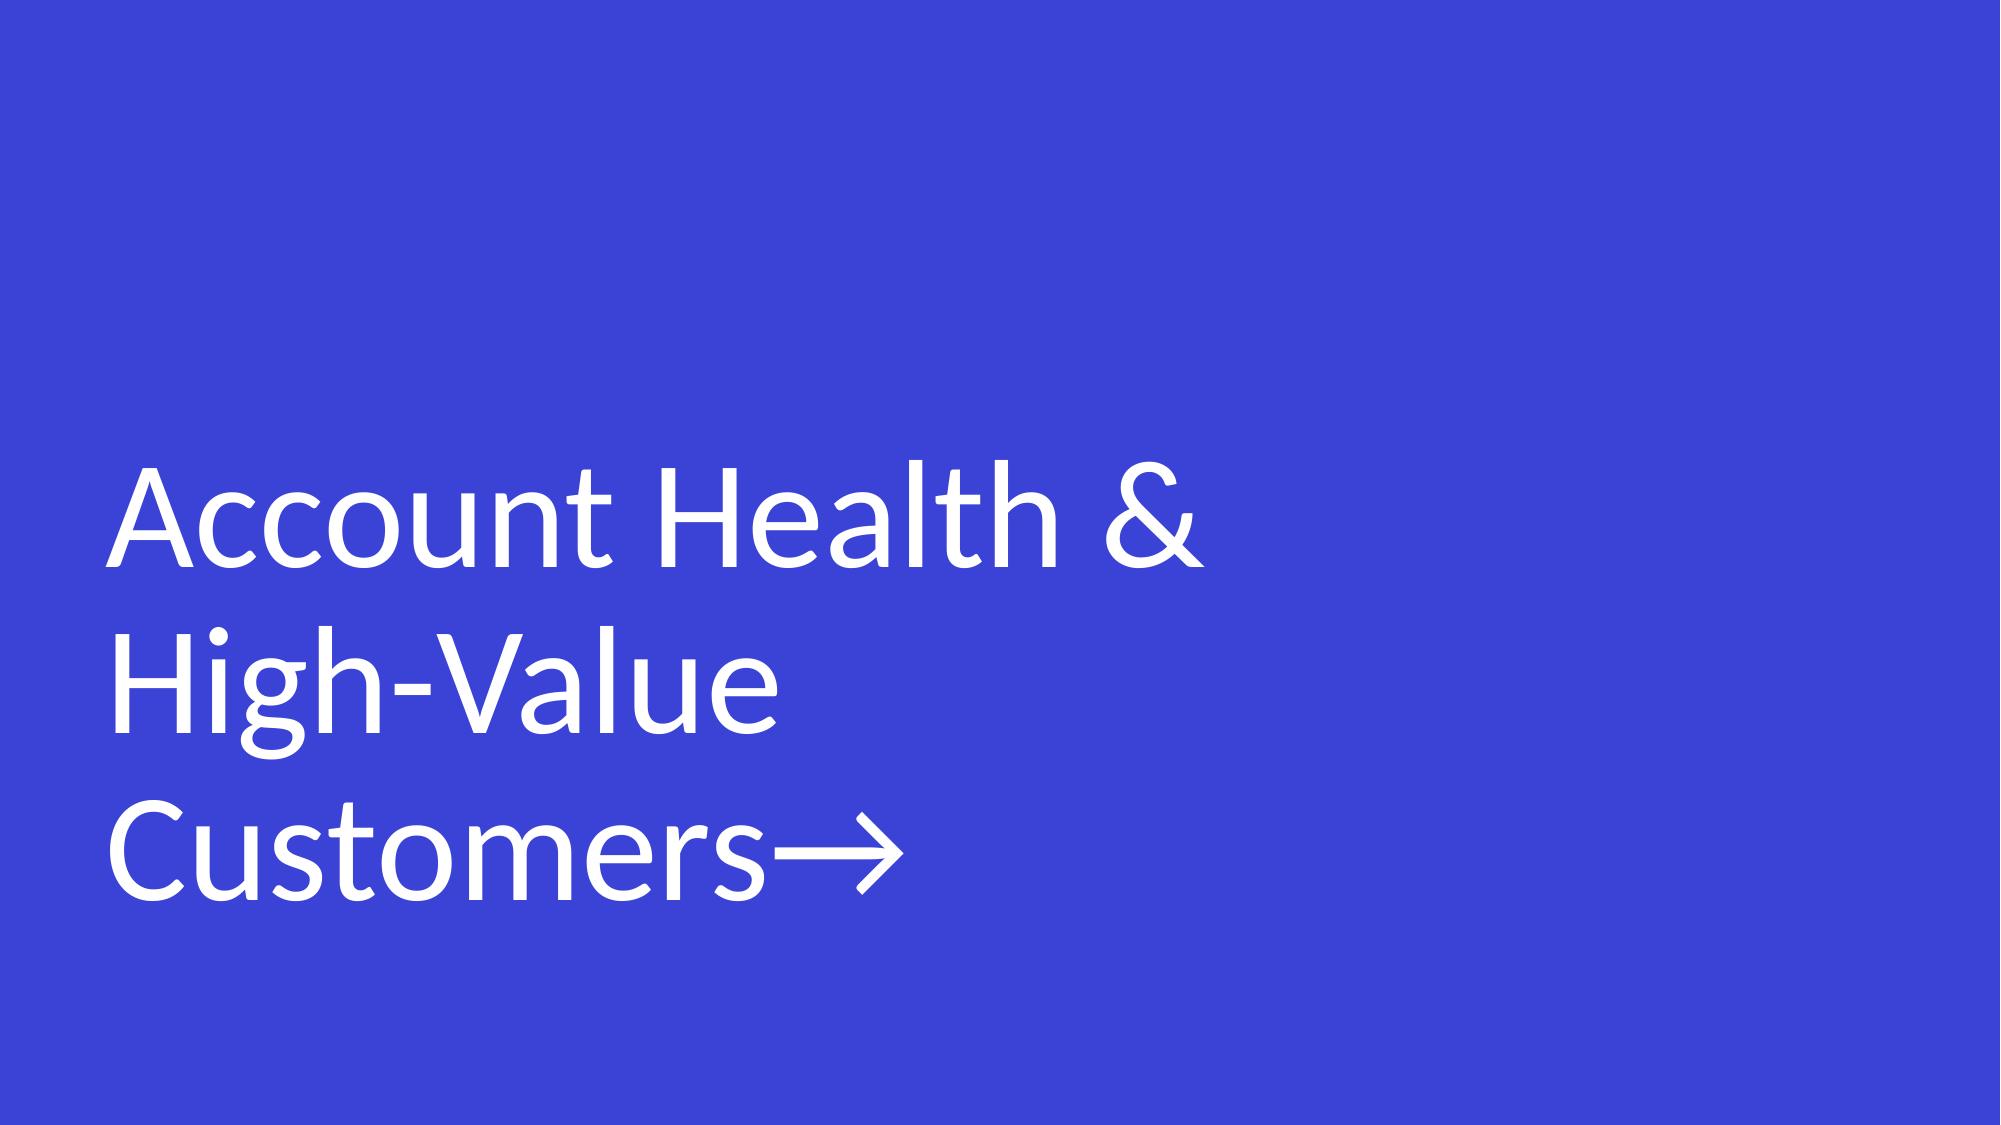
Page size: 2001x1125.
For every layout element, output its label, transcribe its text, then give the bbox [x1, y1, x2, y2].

title Account Health & High-Value Customers→ [90, 166, 1576, 942]
